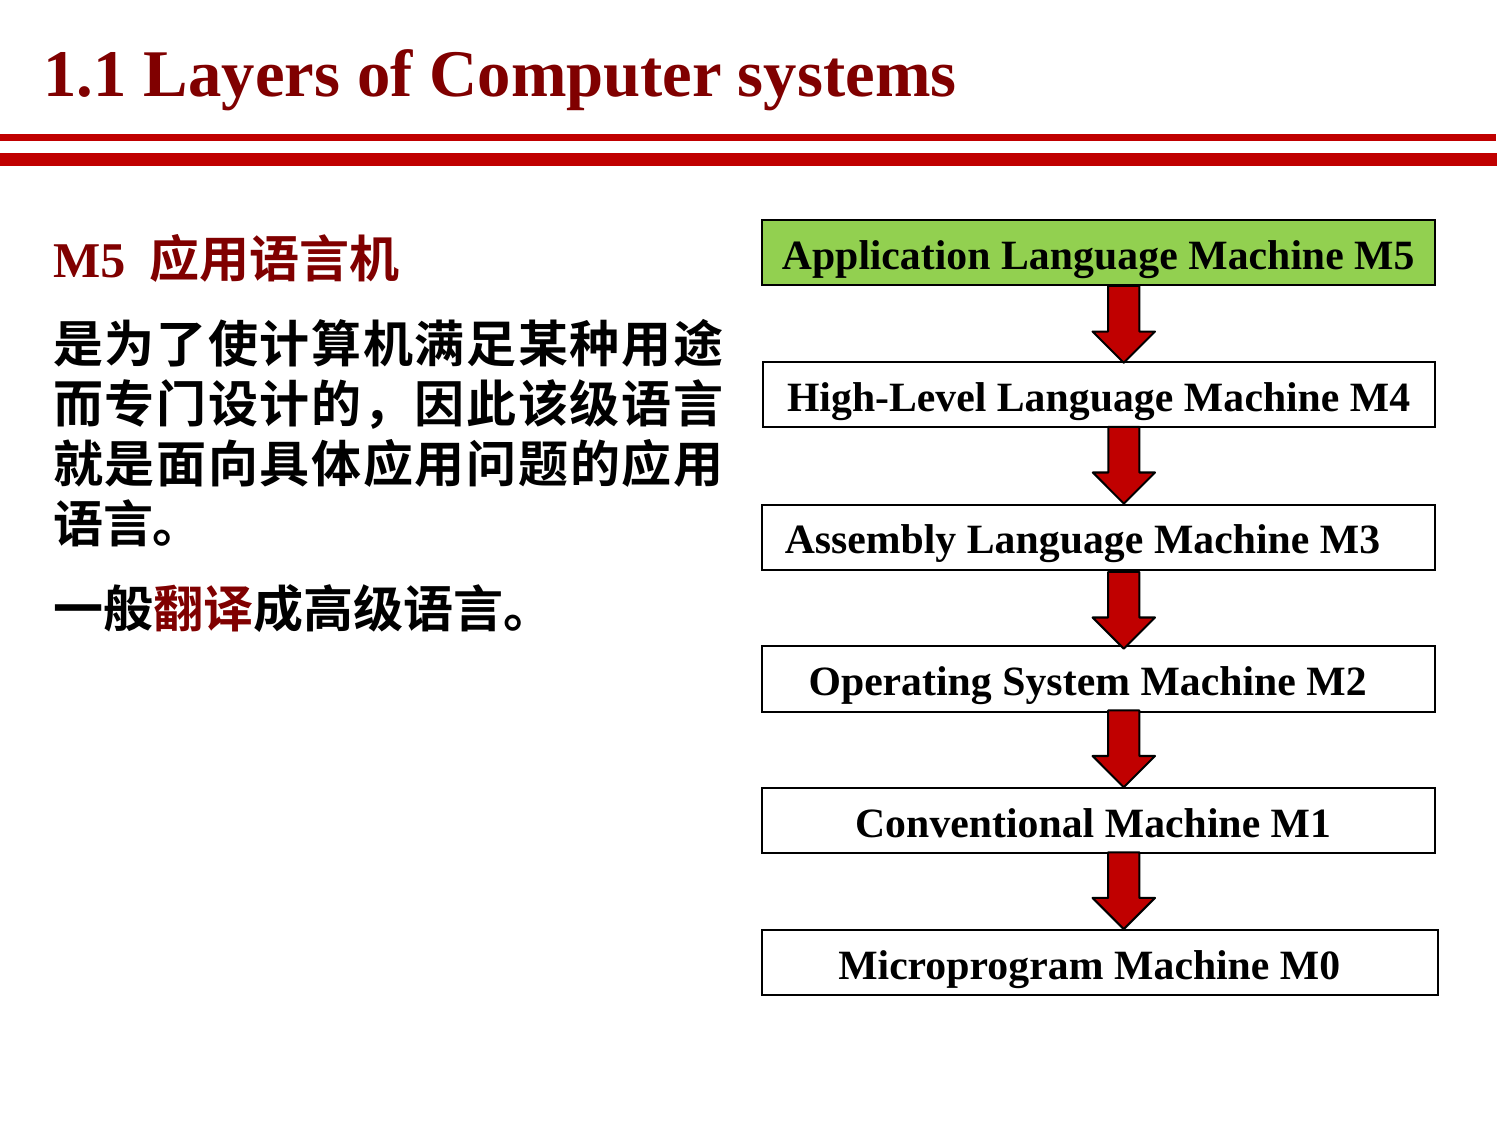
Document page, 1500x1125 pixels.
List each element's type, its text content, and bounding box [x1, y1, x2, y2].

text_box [0, 137, 1498, 160]
title 1.1 Layers of Computer systems [33, 36, 977, 116]
text_box M5 应用语言机 是为了使计算机满足某种用途而专门设计的，因此该级语言就是面向具体应用问题的应用语言。 一般翻译成高级语言。 [38, 219, 739, 645]
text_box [761, 219, 1439, 996]
